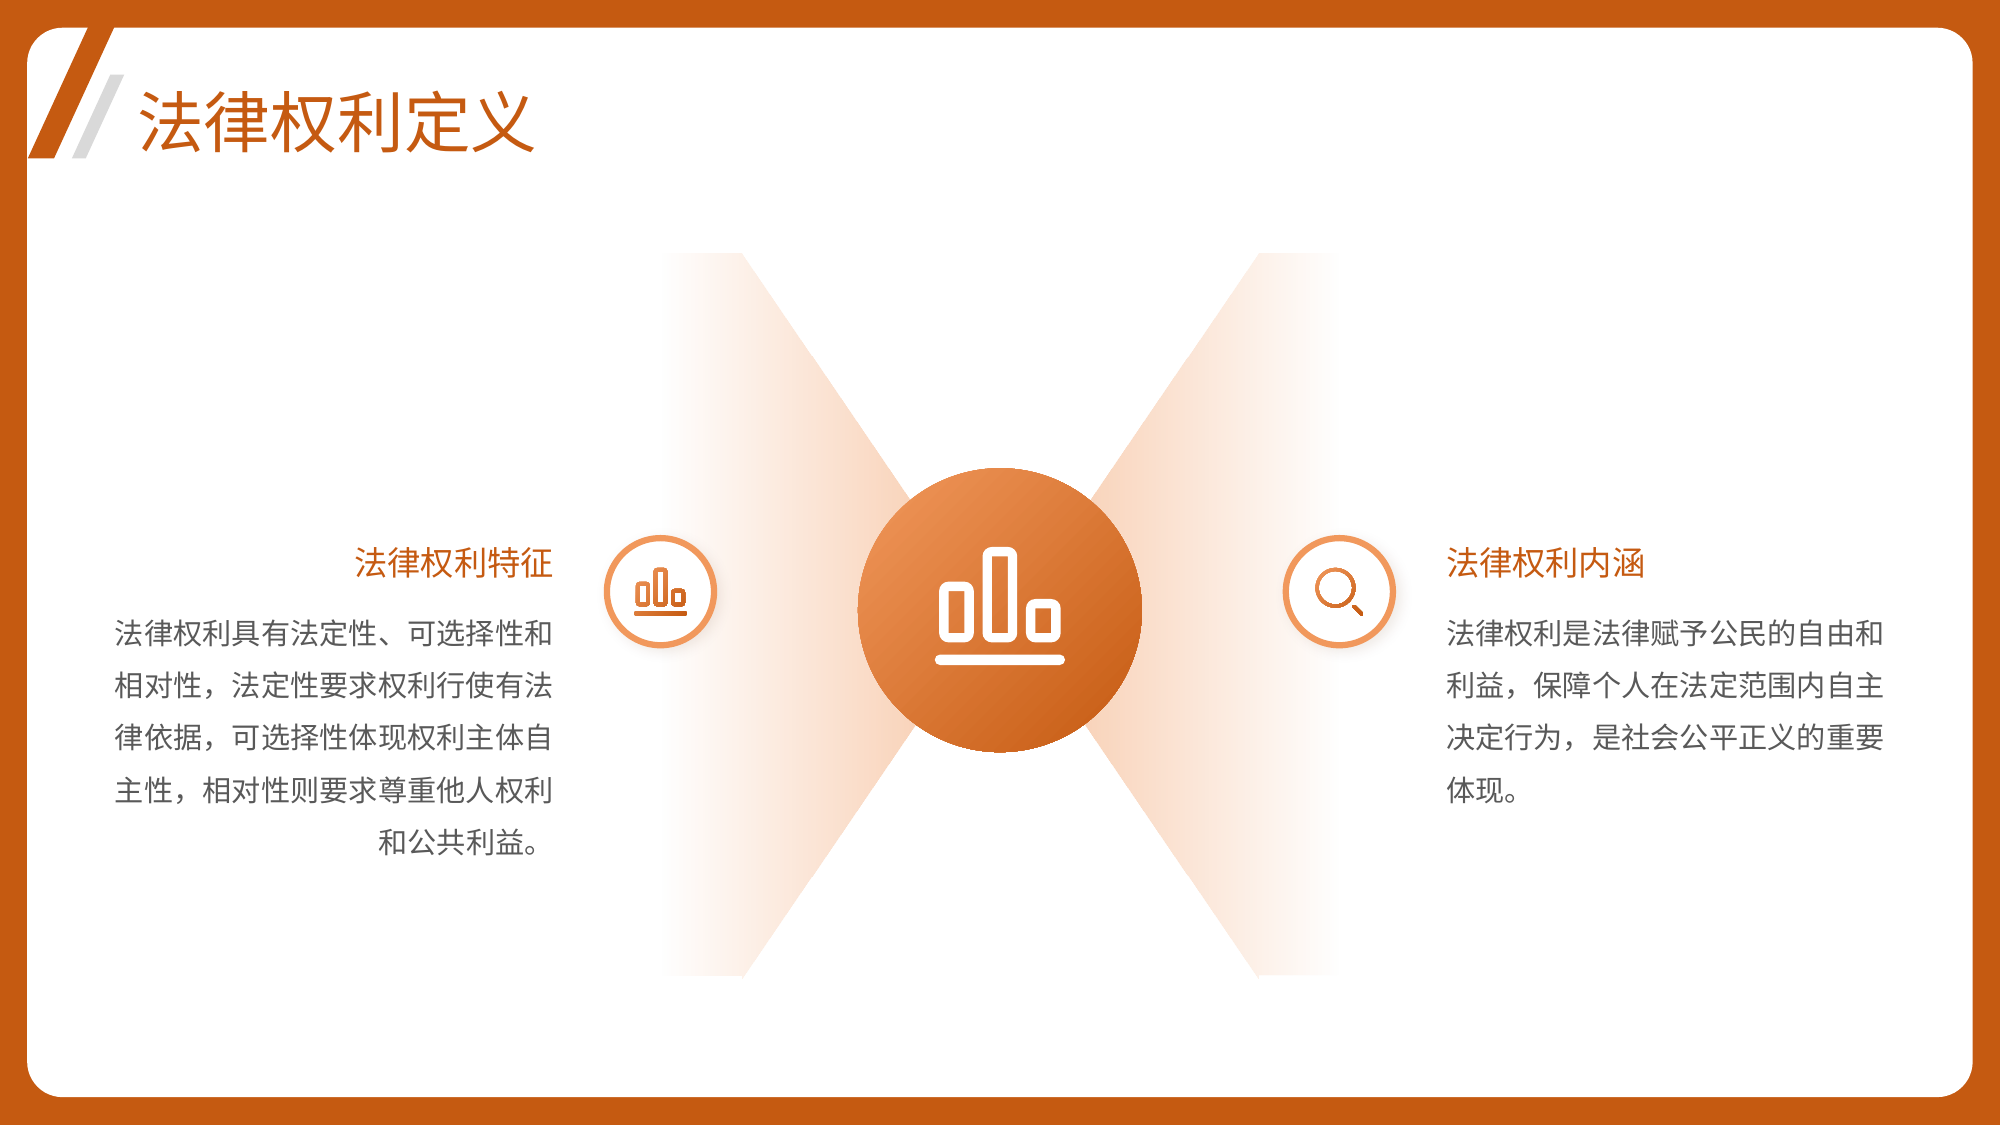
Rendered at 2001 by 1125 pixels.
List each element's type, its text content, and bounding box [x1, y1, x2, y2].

text_box [27, 27, 1973, 1098]
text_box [590, 253, 1410, 979]
text_box 法律权利特征 [108, 444, 554, 583]
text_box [621, 552, 700, 631]
text_box 法律权利是法律赋予公民的自由和利益，保障个人在法定范围内自主决定行为，是社会公平正义的重要体现。 [1446, 597, 1890, 826]
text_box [1300, 552, 1379, 631]
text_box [903, 509, 1097, 703]
text_box 法律权利定义 [137, 78, 1890, 155]
text_box [27, 0, 127, 159]
text_box [71, 74, 125, 159]
text_box [0, 0, 2000, 1125]
text_box 法律权利内涵 [1446, 462, 1890, 583]
text_box 法律权利具有法定性、可选择性和相对性，法定性要求权利行使有法律依据，可选择性体现权利主体自主性，相对性则要求尊重他人权利和公共利益。 [108, 597, 554, 905]
